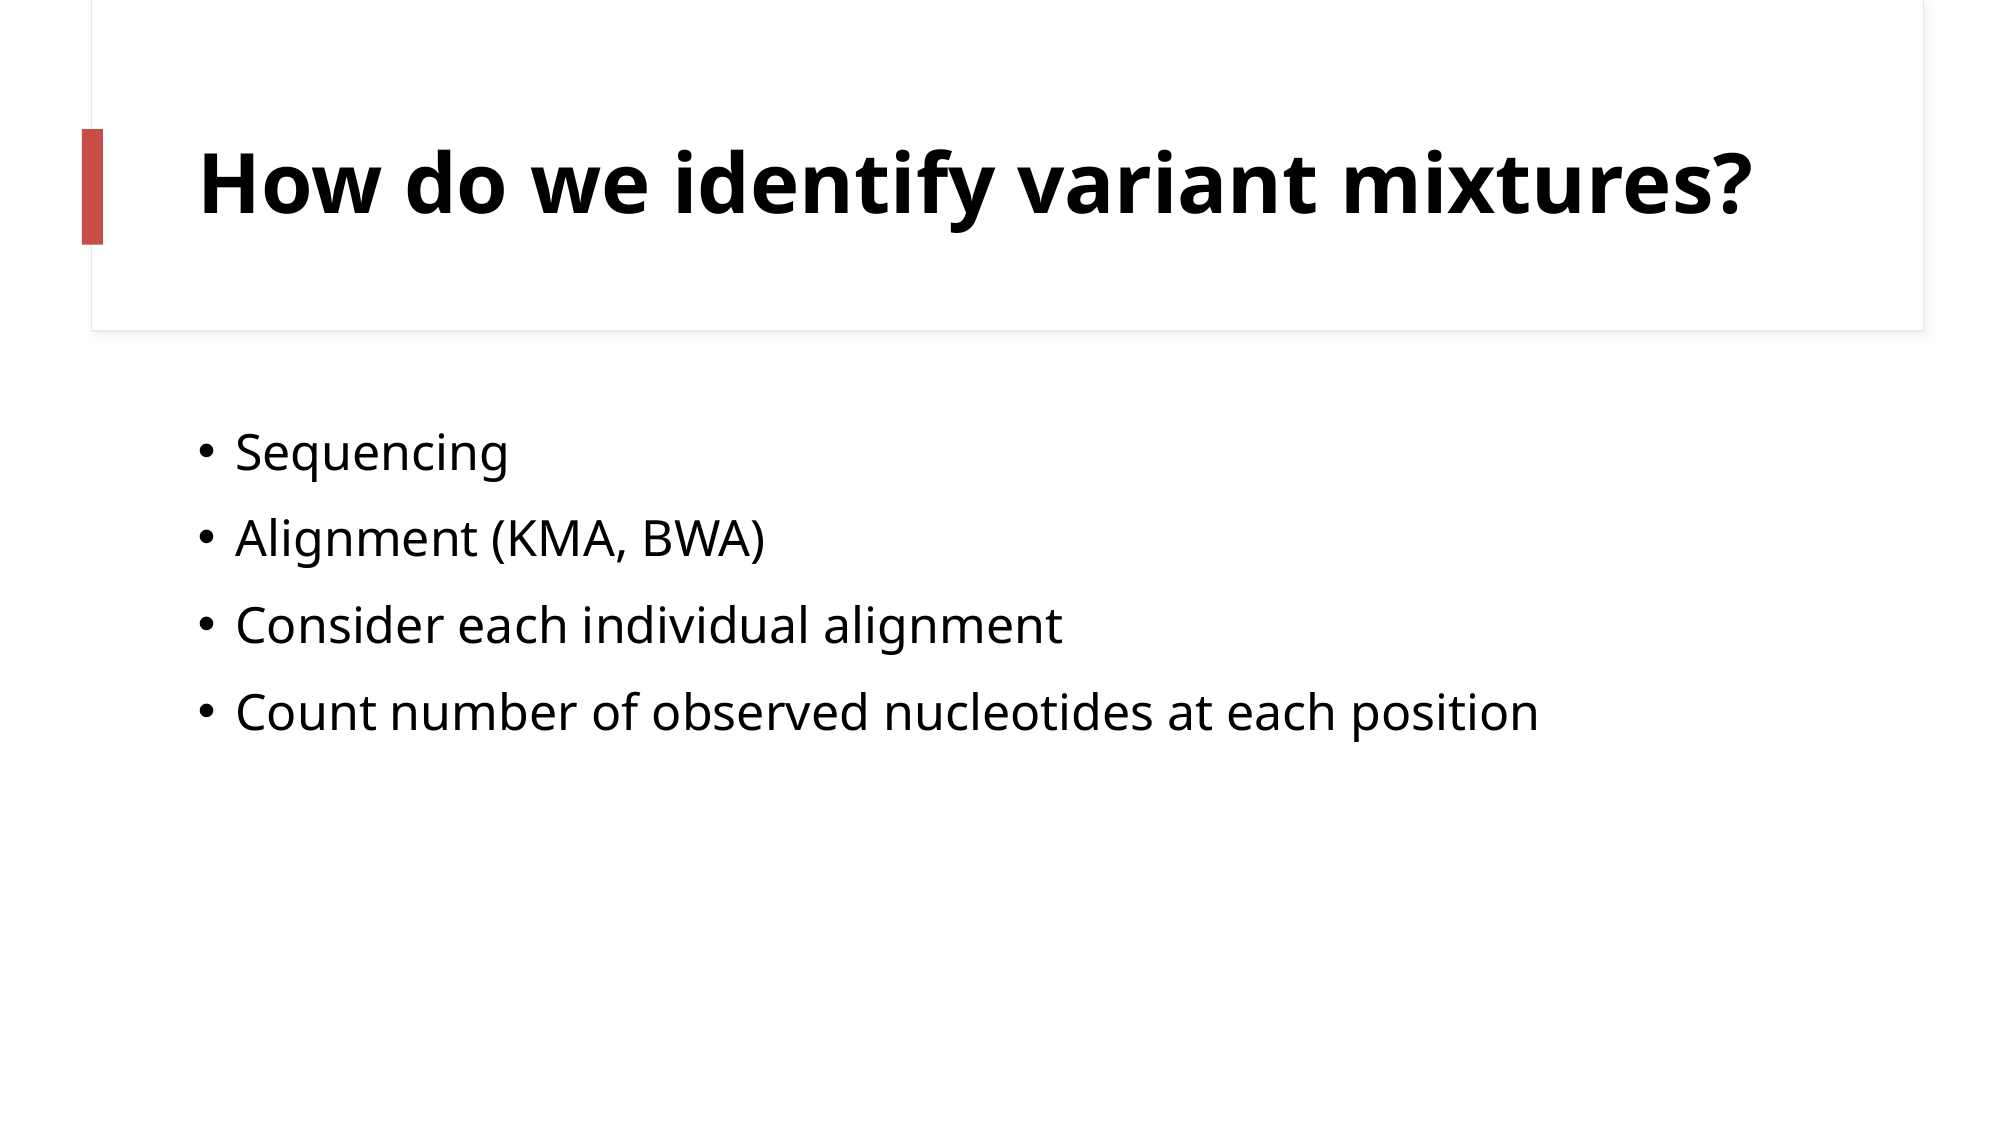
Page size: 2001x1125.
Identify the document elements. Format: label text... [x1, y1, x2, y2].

list Sequencing Alignment (KMA, BWA) Consider each individual alignment Count number of observed nucleotides at each position [183, 406, 1851, 1013]
title How do we identify variant mixtures? [183, 90, 1851, 284]
